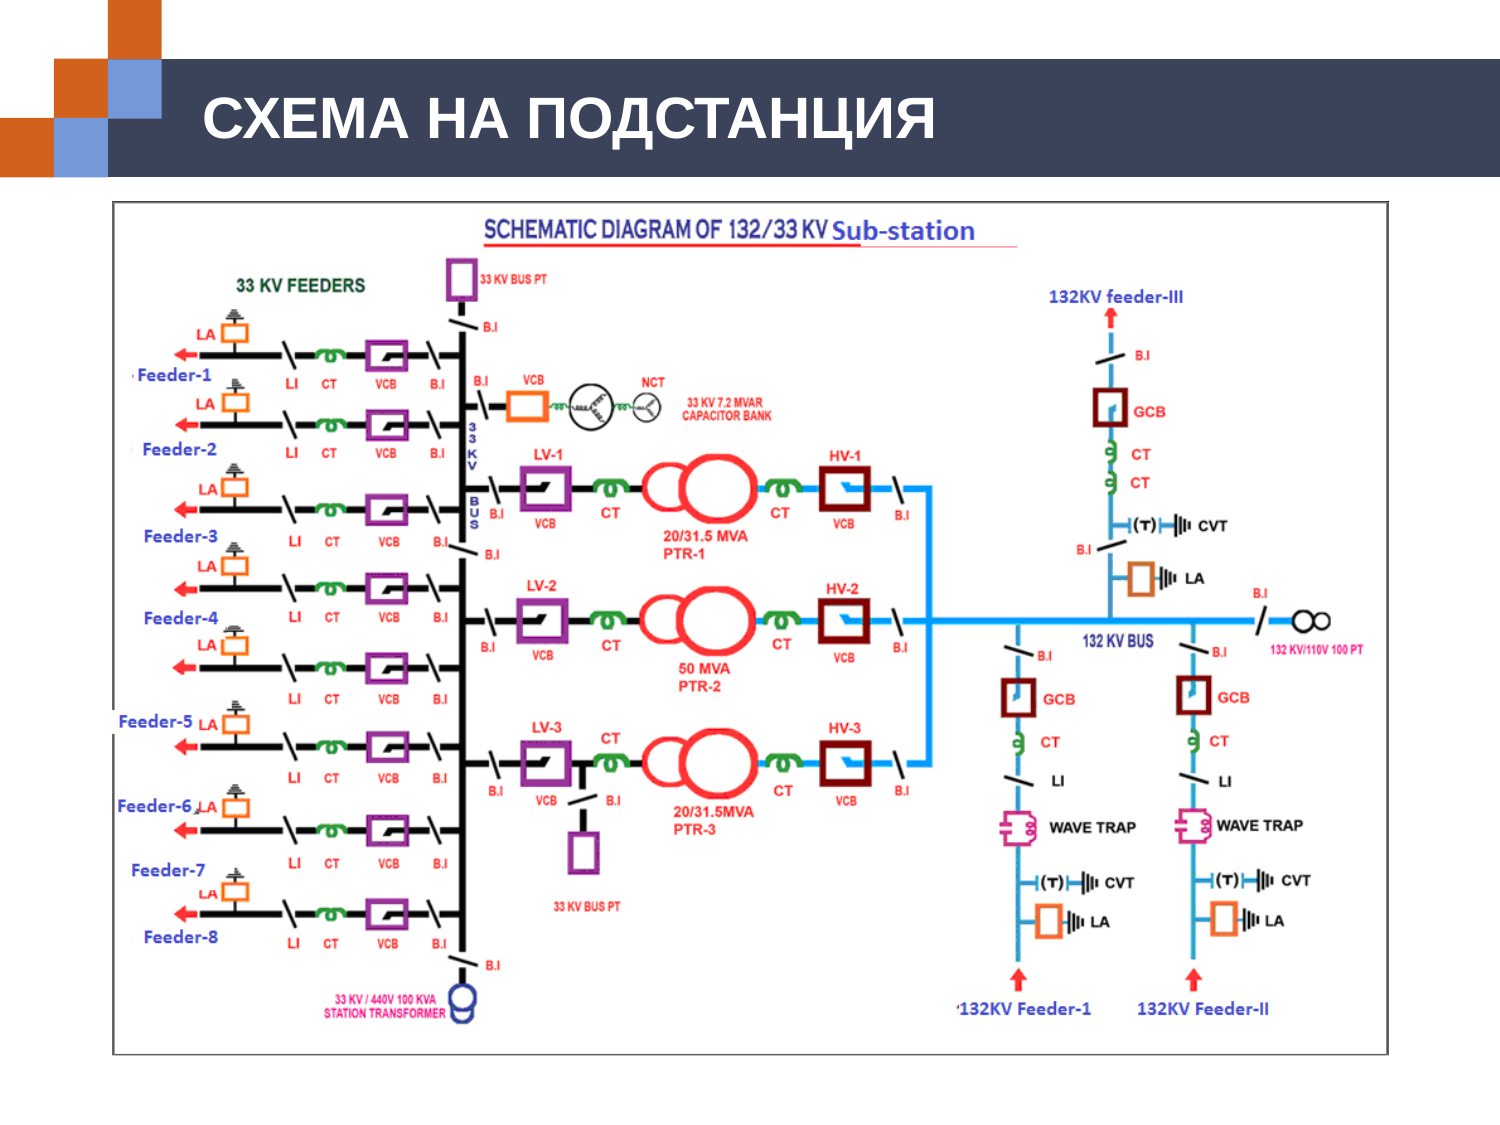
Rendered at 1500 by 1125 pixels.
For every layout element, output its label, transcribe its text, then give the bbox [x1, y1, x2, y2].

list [111, 201, 1389, 1063]
title СХЕМА НА ПОДСТАНЦИЯ [187, 74, 1401, 156]
